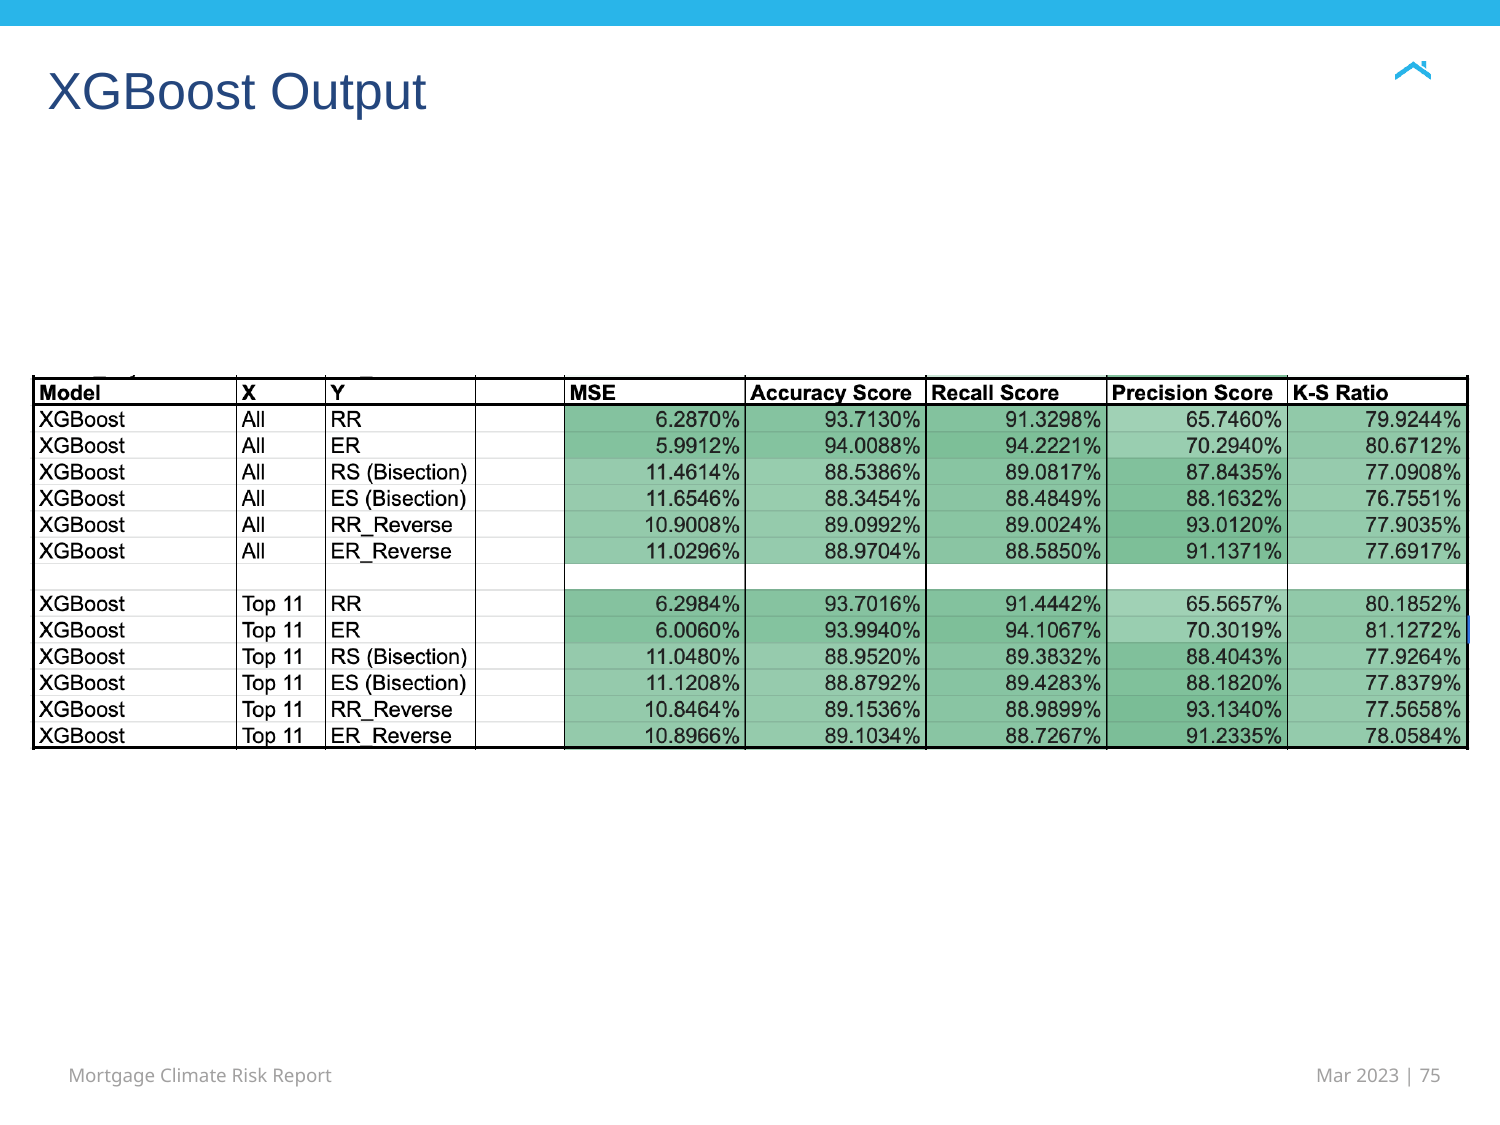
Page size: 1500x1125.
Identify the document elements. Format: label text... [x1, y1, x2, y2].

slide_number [1313, 1063, 1465, 1125]
text_box [0, 0, 1500, 26]
footer Mortgage Climate Risk Report [66, 1063, 357, 1125]
picture [30, 375, 1470, 750]
title XGBoost Output [47, 55, 1415, 245]
picture [1394, 61, 1431, 80]
